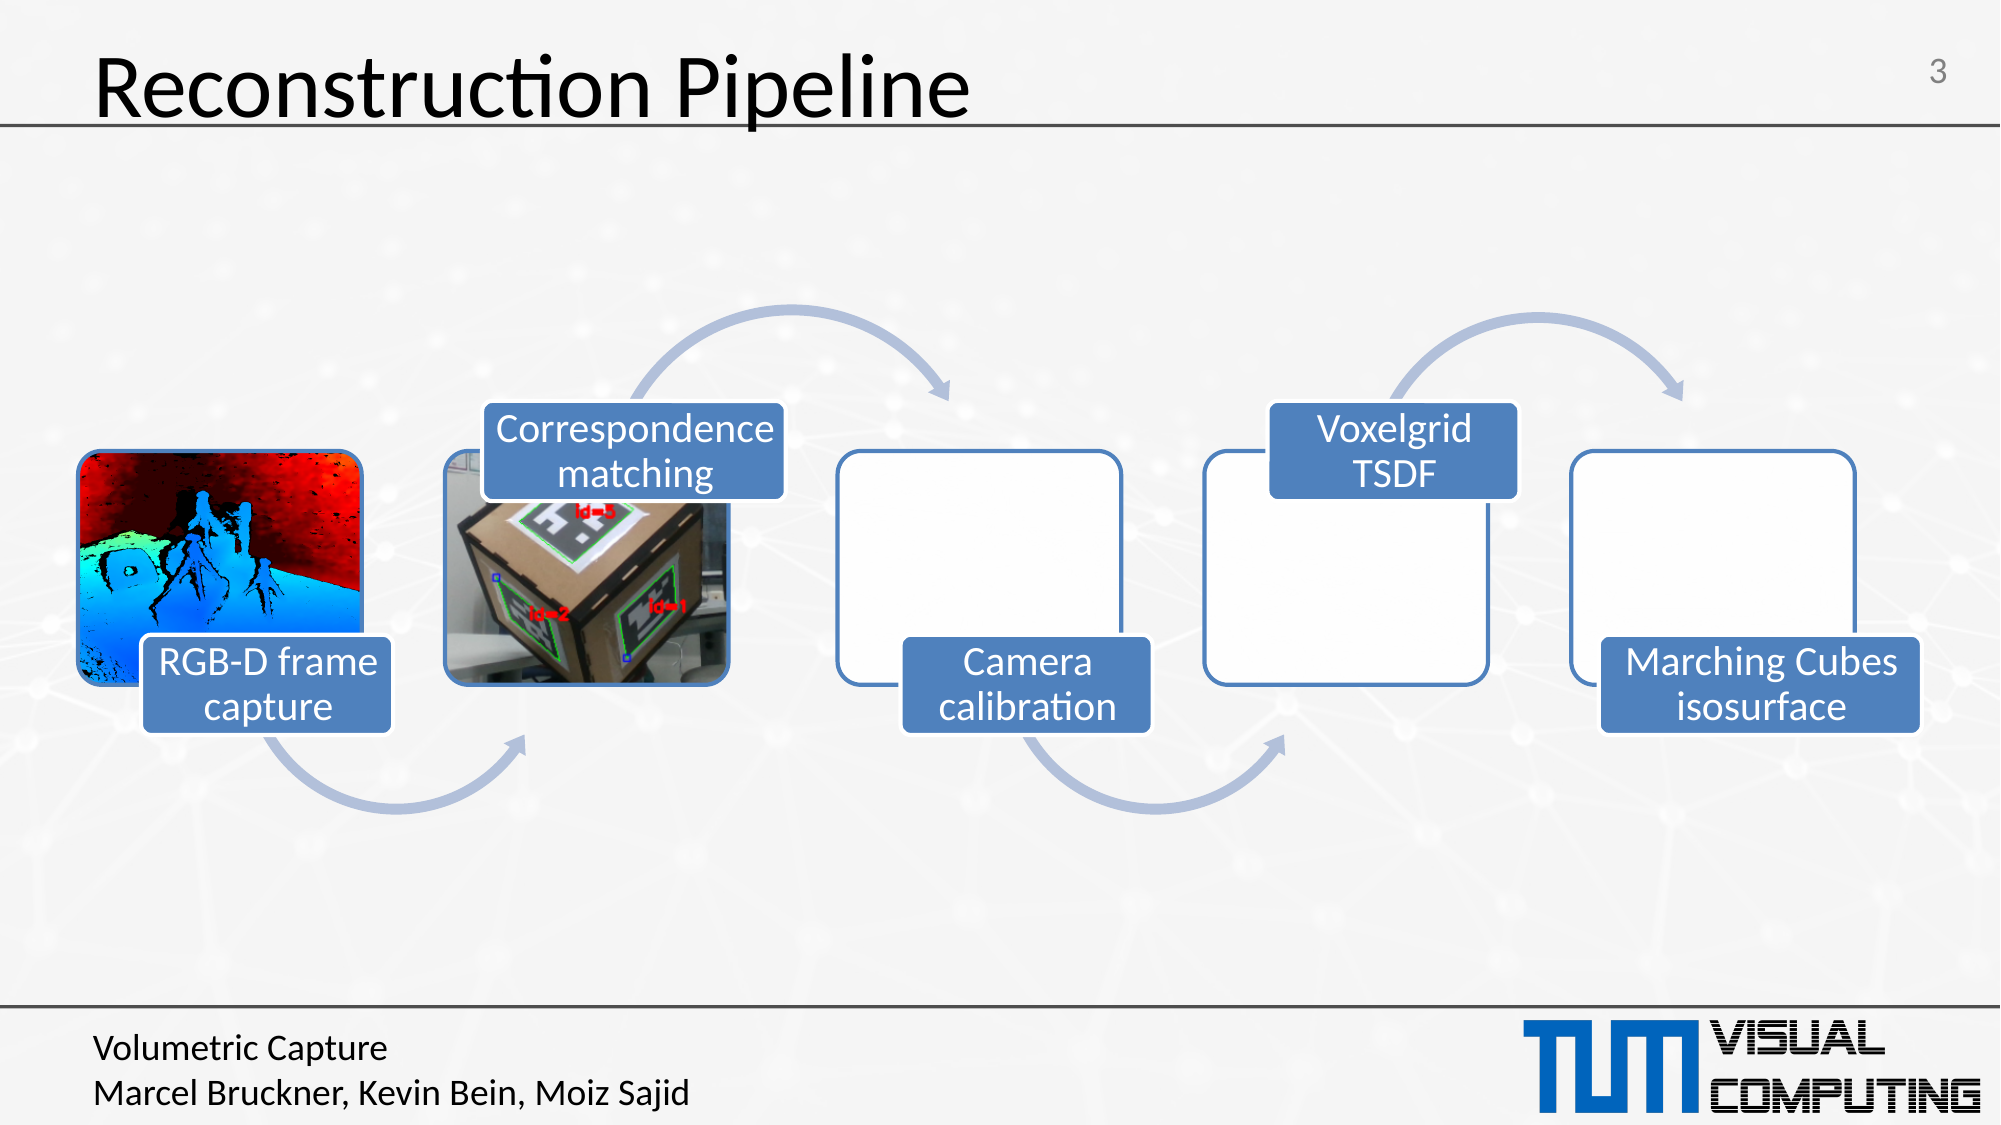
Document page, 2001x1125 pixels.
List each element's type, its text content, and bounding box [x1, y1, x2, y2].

title Reconstruction Pipeline [78, 0, 1892, 142]
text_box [77, 142, 1923, 994]
picture [1523, 1018, 1983, 1117]
